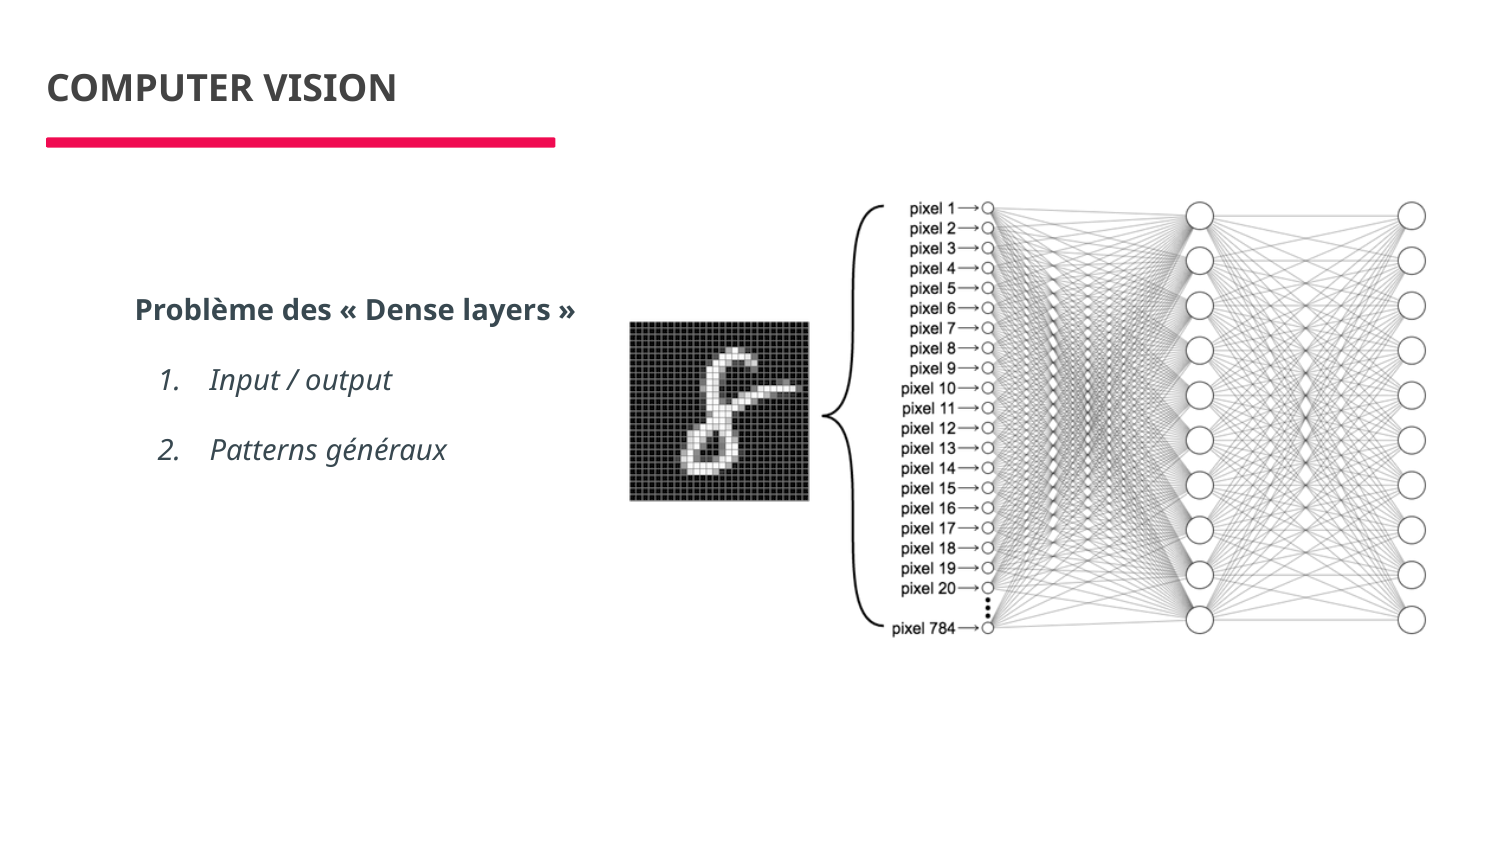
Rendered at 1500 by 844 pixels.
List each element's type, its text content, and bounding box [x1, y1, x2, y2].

text_box [46, 137, 556, 148]
text_box Problème des « Dense layers » Input / output Patterns généraux [119, 276, 621, 510]
picture [626, 198, 1445, 646]
text_box COMPUTER VISION [31, 49, 1088, 132]
